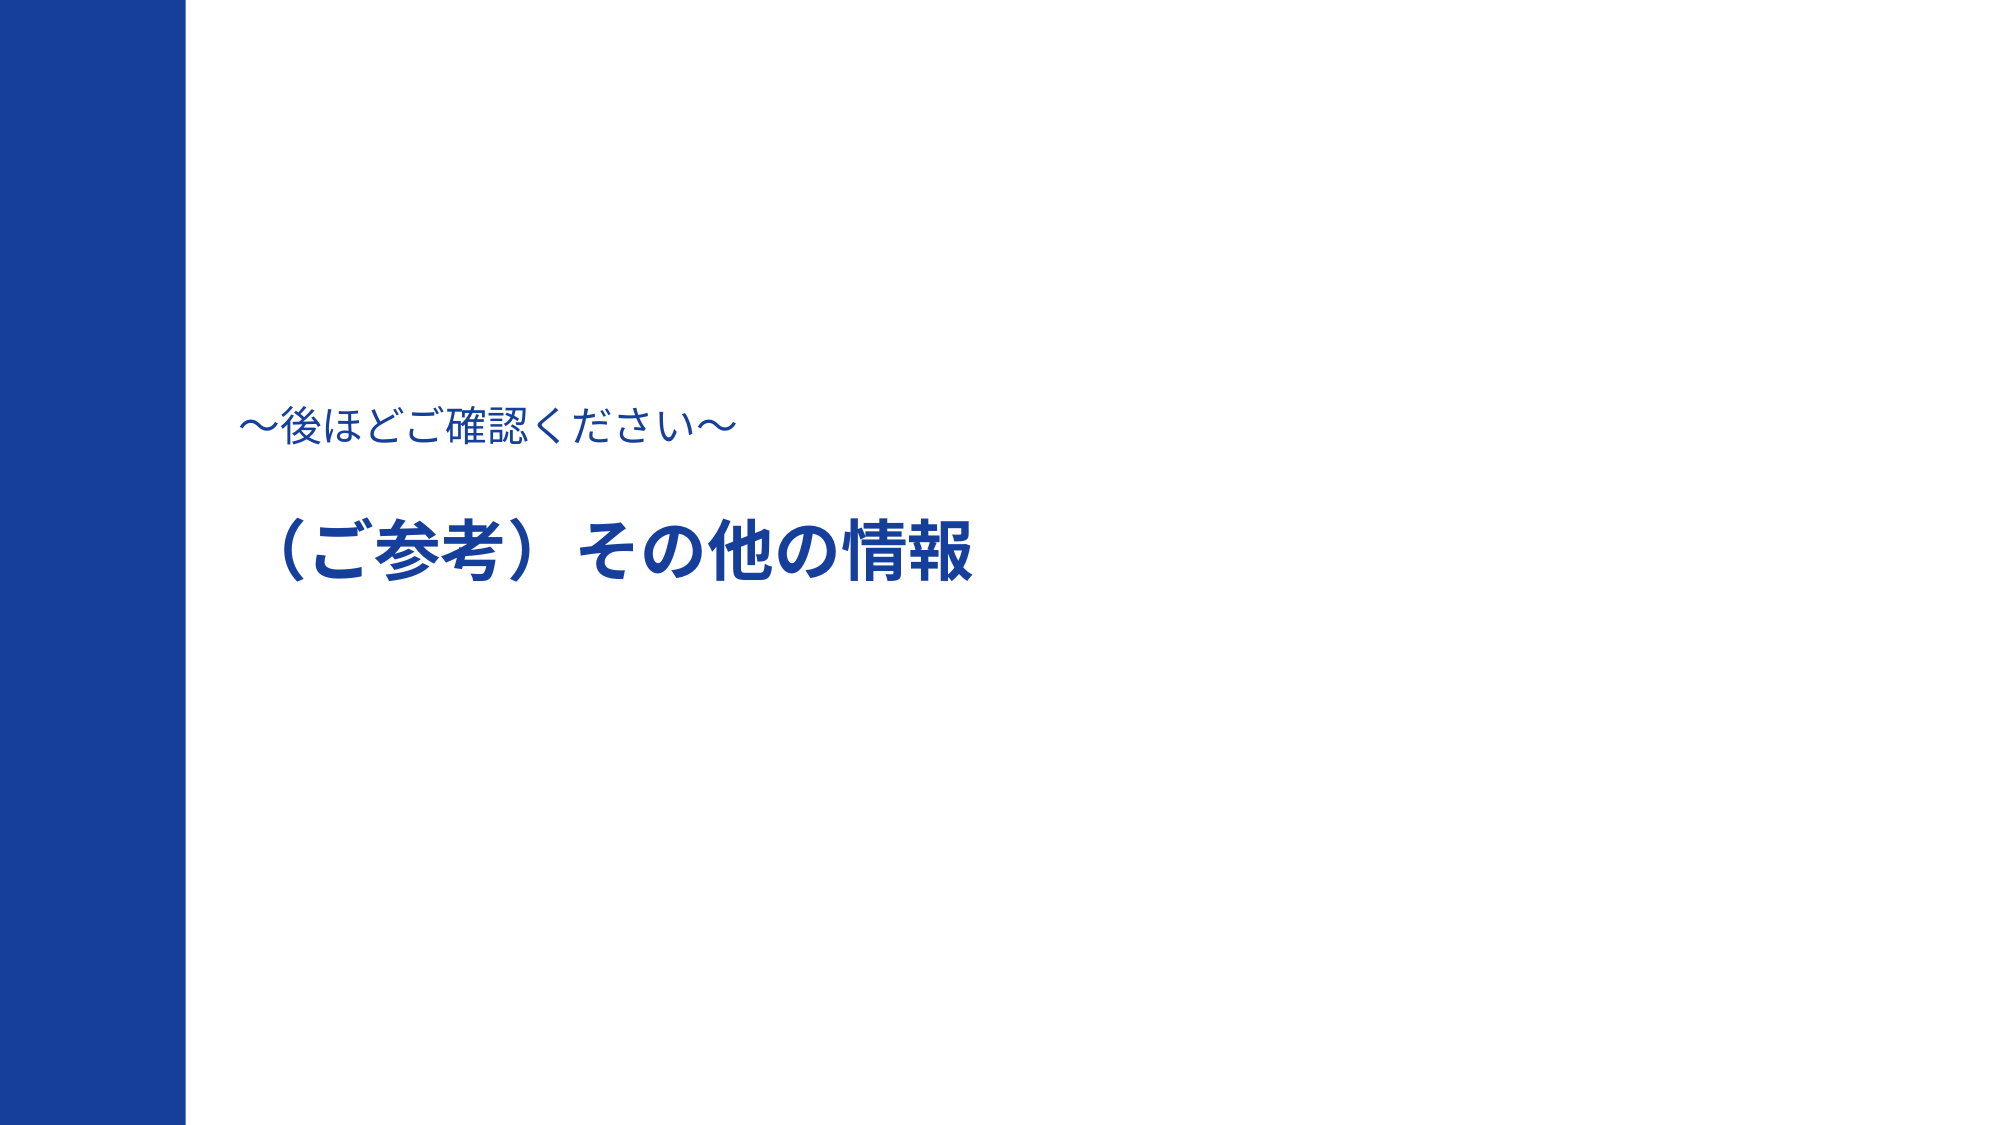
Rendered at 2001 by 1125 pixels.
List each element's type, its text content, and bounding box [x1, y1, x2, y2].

text_box [0, 0, 186, 1125]
text_box ～後ほどご確認ください～ [223, 392, 784, 454]
text_box （ご参考）その他の情報 [225, 434, 1968, 583]
